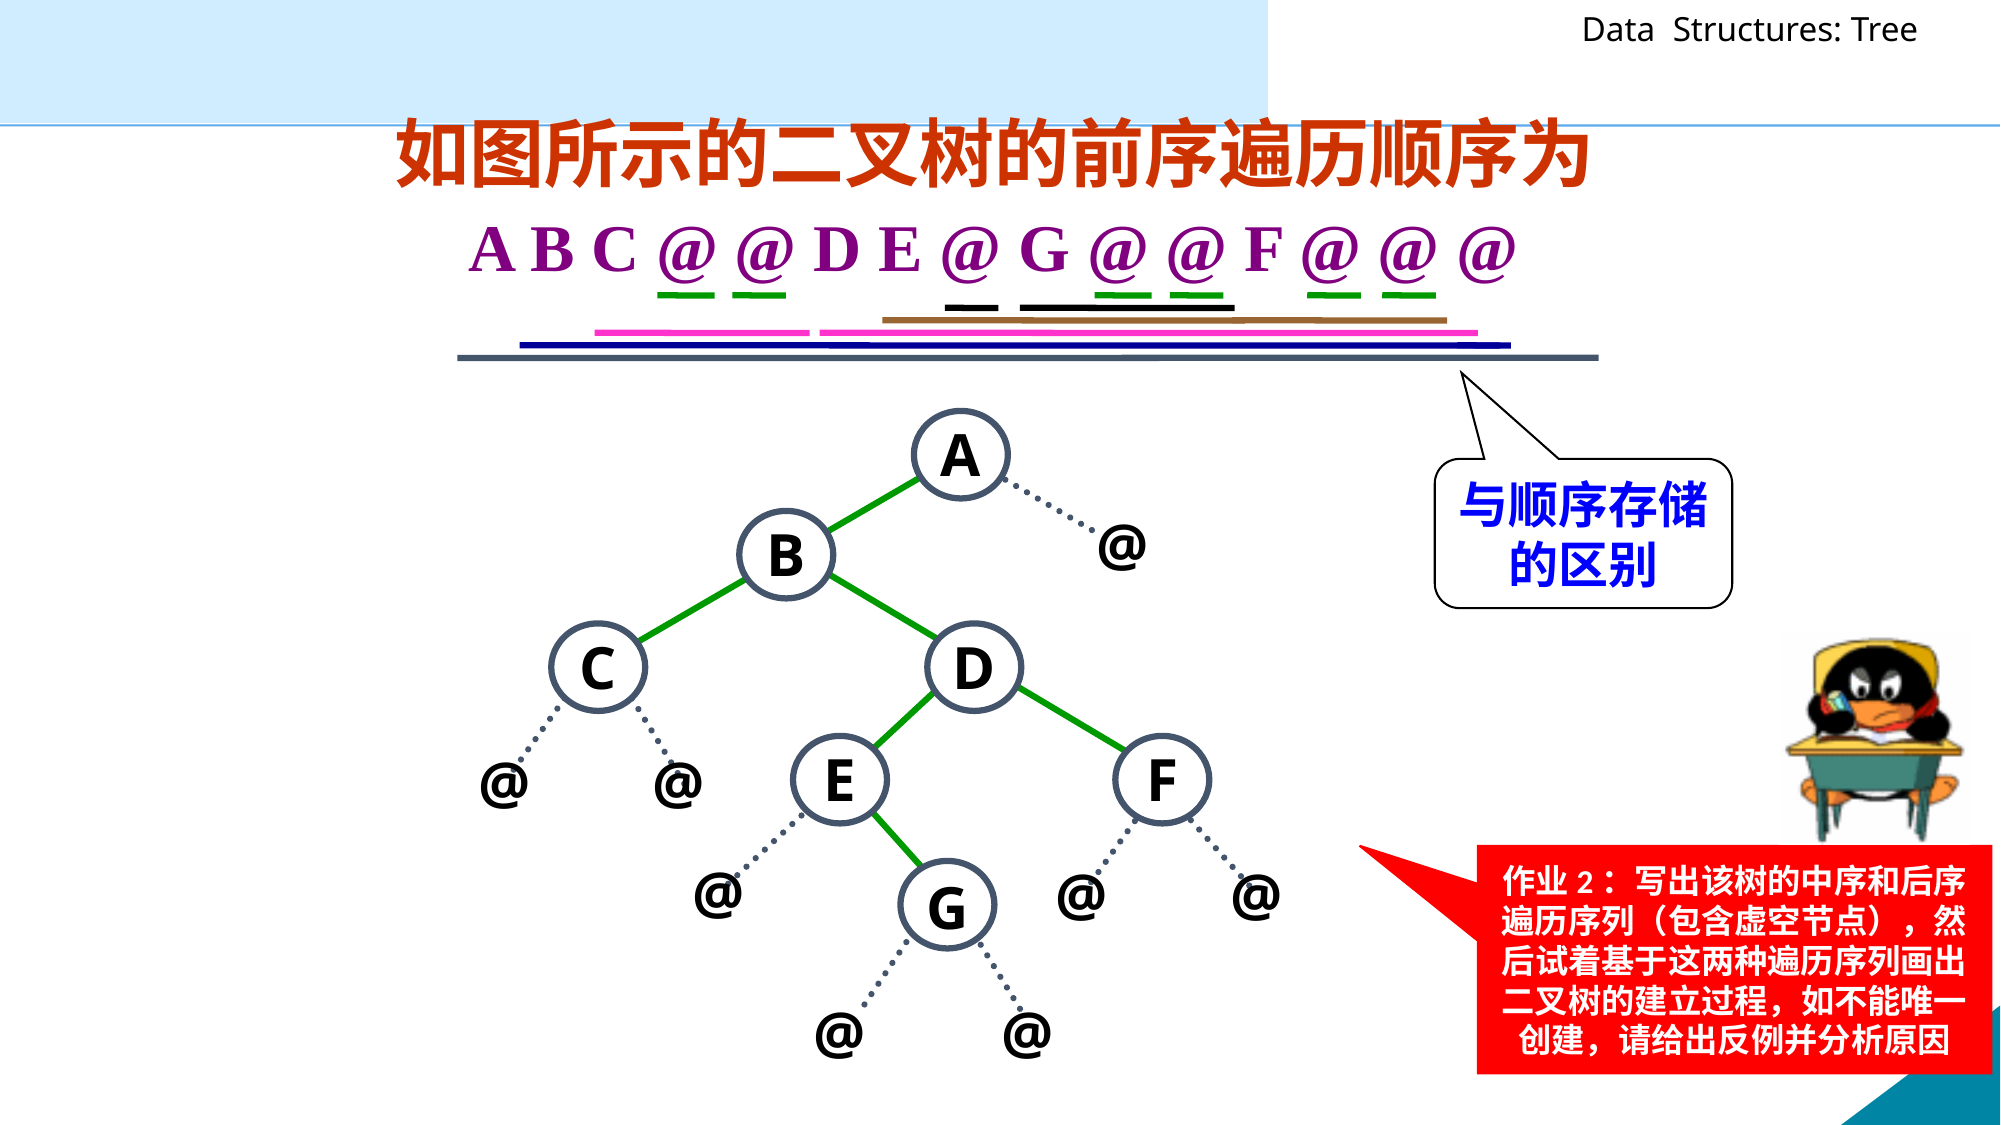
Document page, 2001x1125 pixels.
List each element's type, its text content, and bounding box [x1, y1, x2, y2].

text_box 与顺序存储的区别 [1433, 369, 1734, 610]
text_box 作业2：写出该树的中序和后序遍历序列（包含虚空节点），然后试着基于这两种遍历序列画出二叉树的建立过程，如不能唯一创建，请给出反例并分析原因 [1358, 844, 1993, 1075]
text_box 如图所示的二叉树的前序遍历顺序为 A B C @ @ D E @ G @ @ F @ @ @ [356, 90, 1632, 292]
picture [1779, 631, 1970, 845]
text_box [457, 295, 1599, 359]
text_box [457, 410, 1304, 1074]
